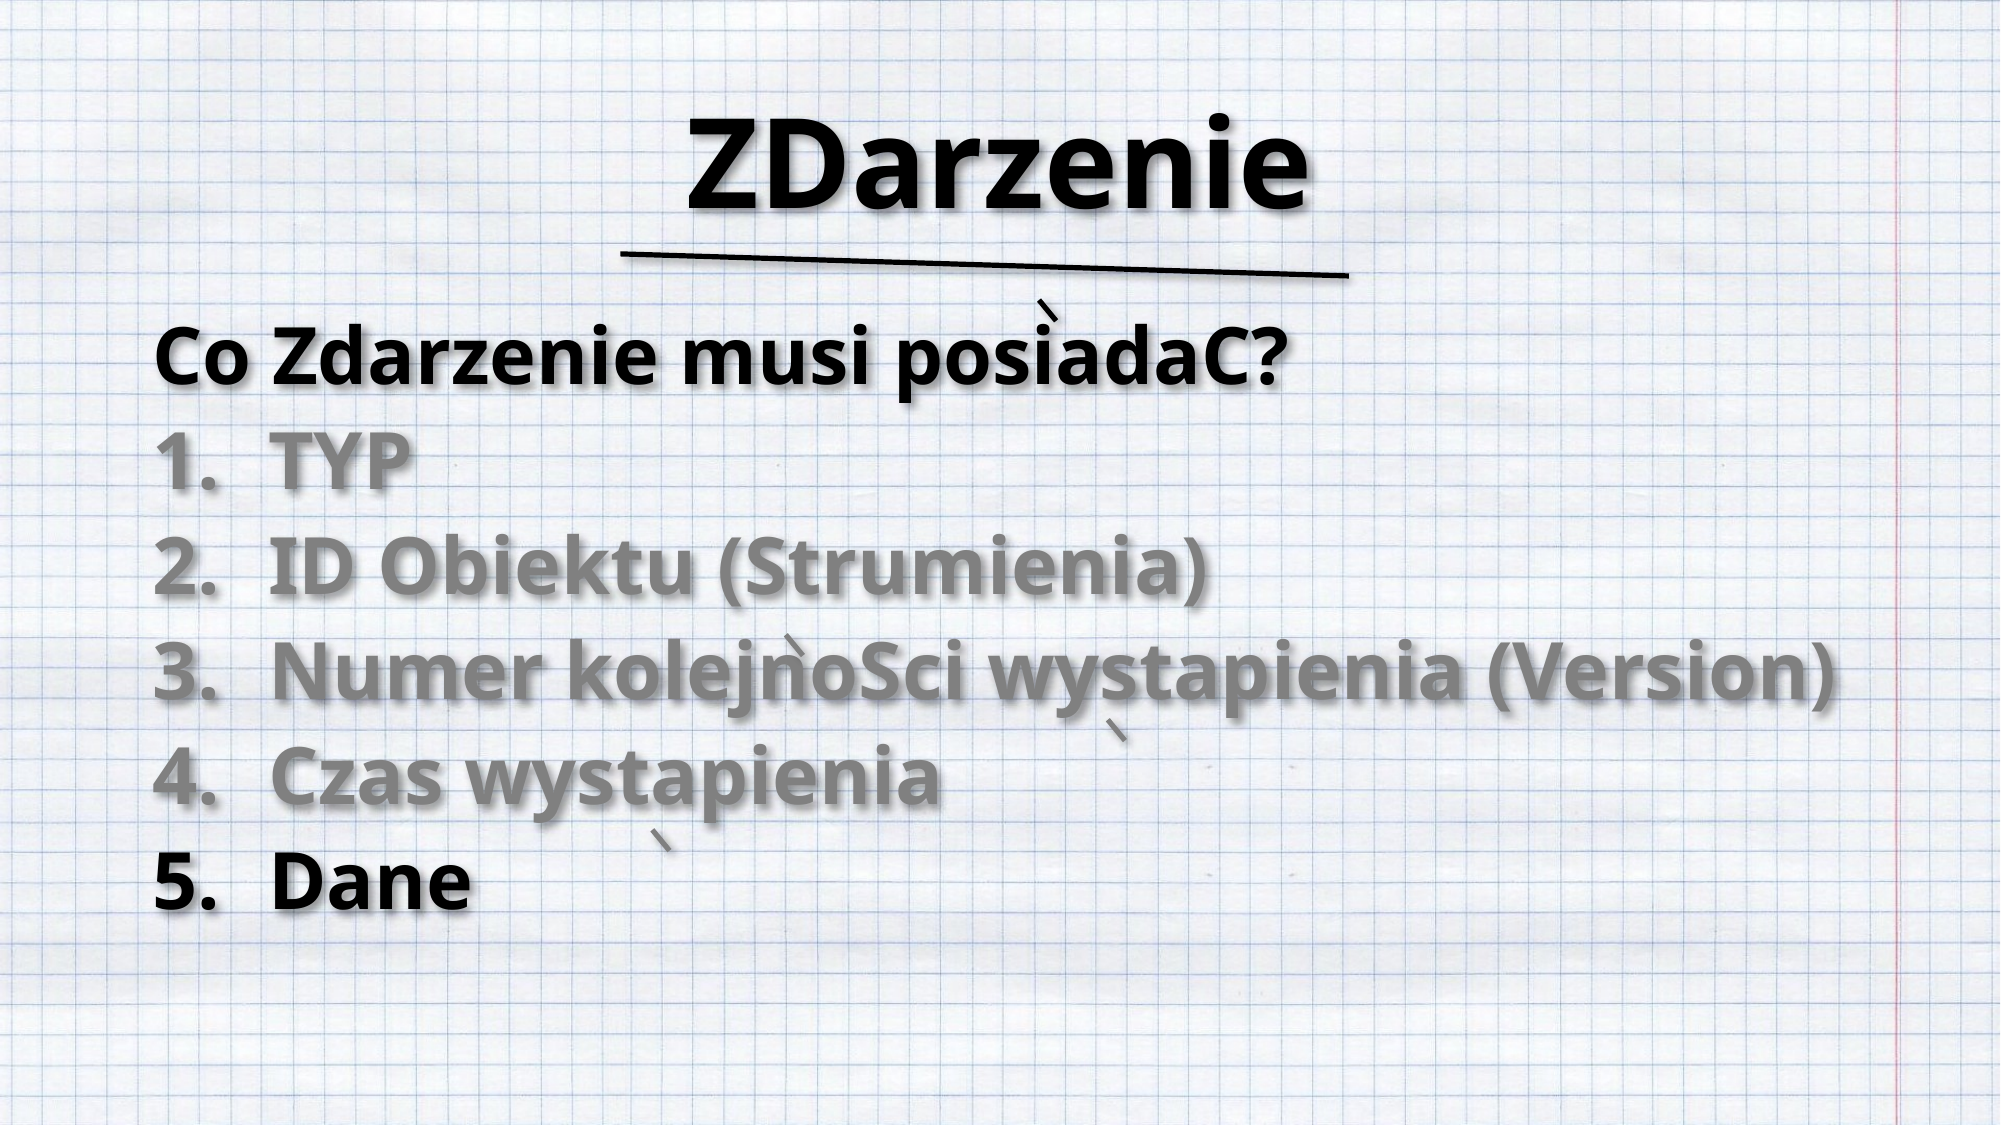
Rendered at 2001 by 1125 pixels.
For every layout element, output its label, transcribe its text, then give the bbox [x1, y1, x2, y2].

text_box Co Zdarzenie musi posiadaC? TYP ID Obiektu (Strumienia) Numer kolejnoSci wystapienia (Version) Czas wystapienia Dane [137, 308, 1863, 1023]
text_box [1107, 719, 1125, 741]
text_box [1038, 300, 1057, 321]
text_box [652, 829, 670, 851]
picture [0, 0, 2001, 1125]
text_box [620, 253, 1349, 276]
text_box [785, 634, 803, 656]
title ZDarzenie [137, 59, 1863, 278]
